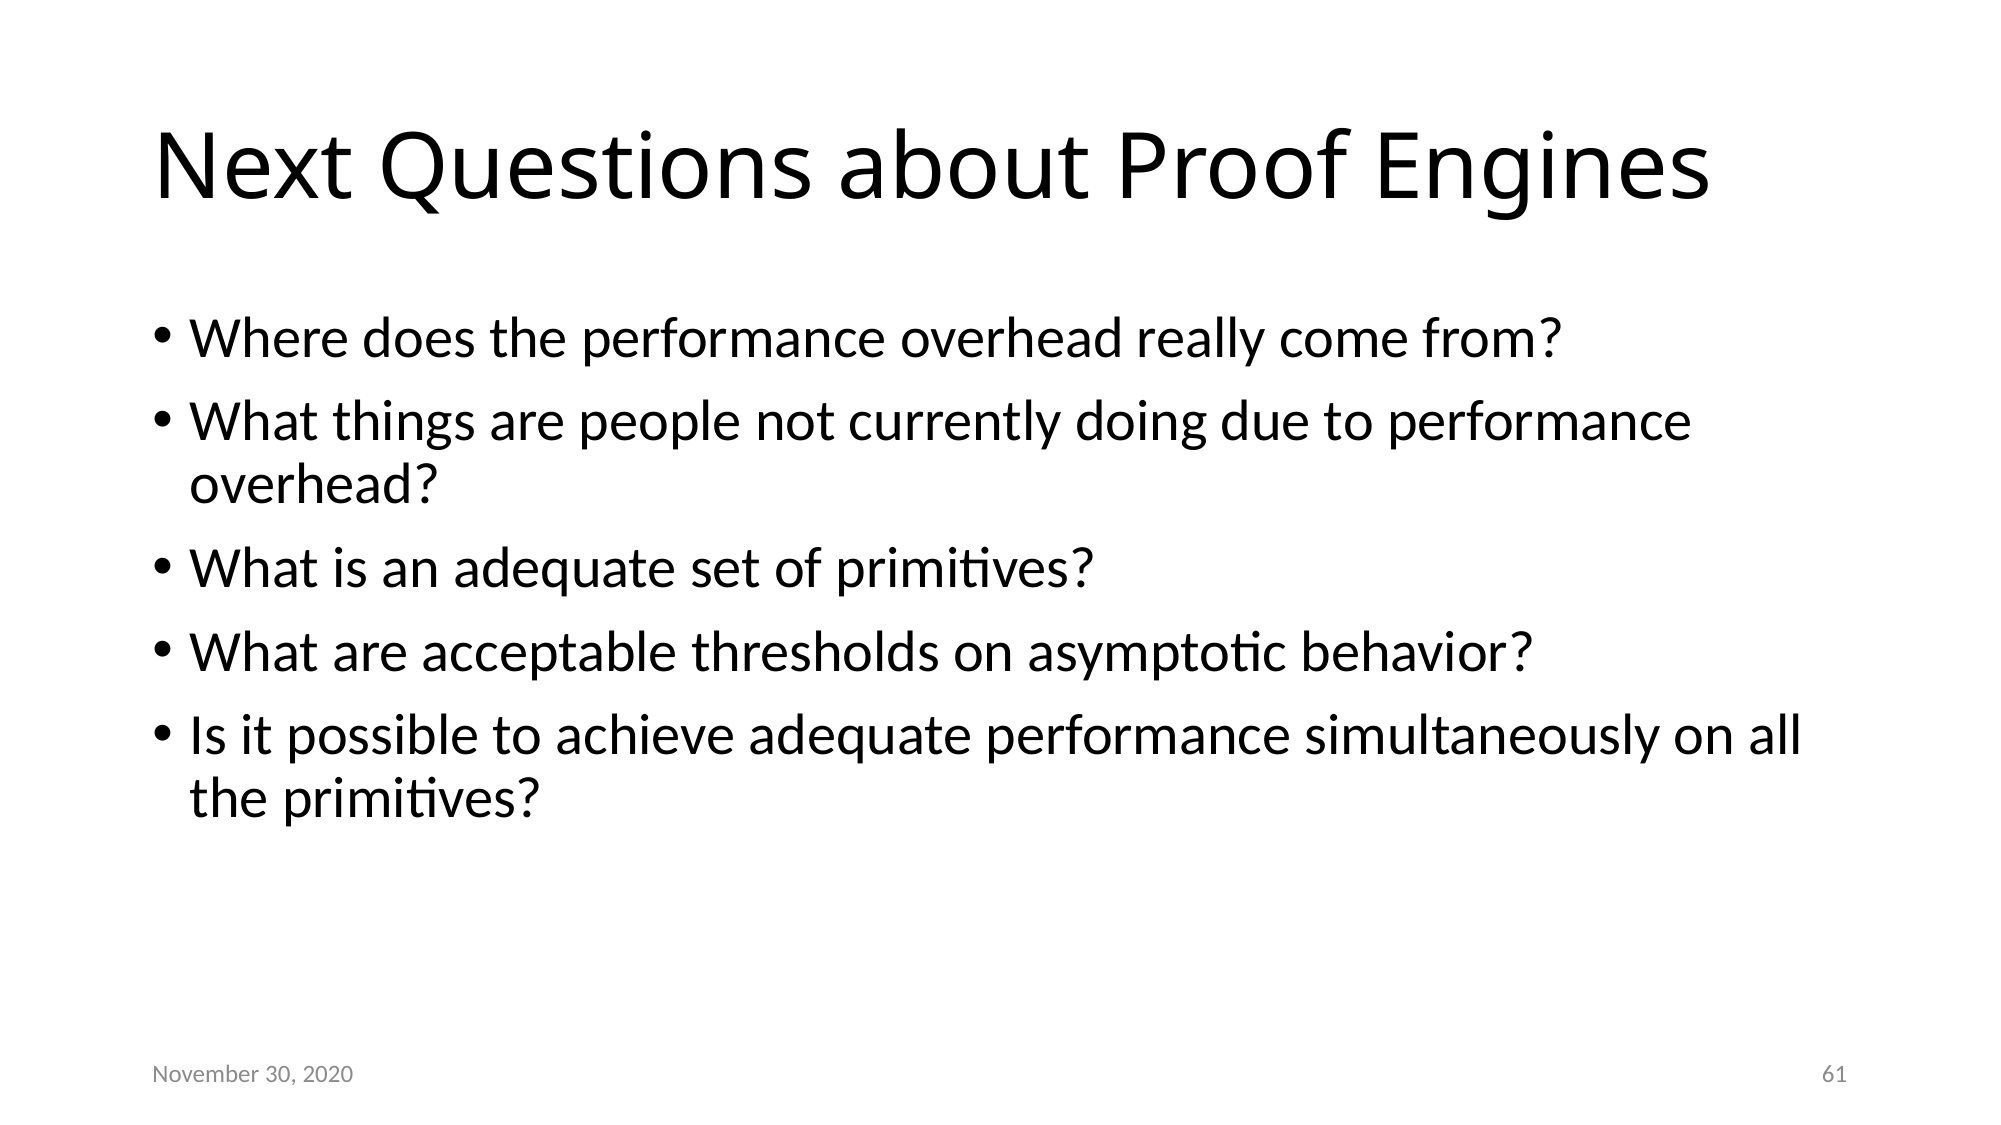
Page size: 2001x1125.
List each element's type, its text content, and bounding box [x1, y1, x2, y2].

slide_number 61 [1412, 1042, 1863, 1103]
list Where does the performance overhead really come from? What things are people not currently doing due to performance overhead? What is an adequate set of primitives? What are acceptable thresholds on asymptotic behavior? Is it possible to achieve adequate performance simultaneously on all the primitives? [137, 299, 1863, 1014]
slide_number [137, 1042, 588, 1103]
title Next Questions about Proof Engines [137, 59, 1863, 278]
